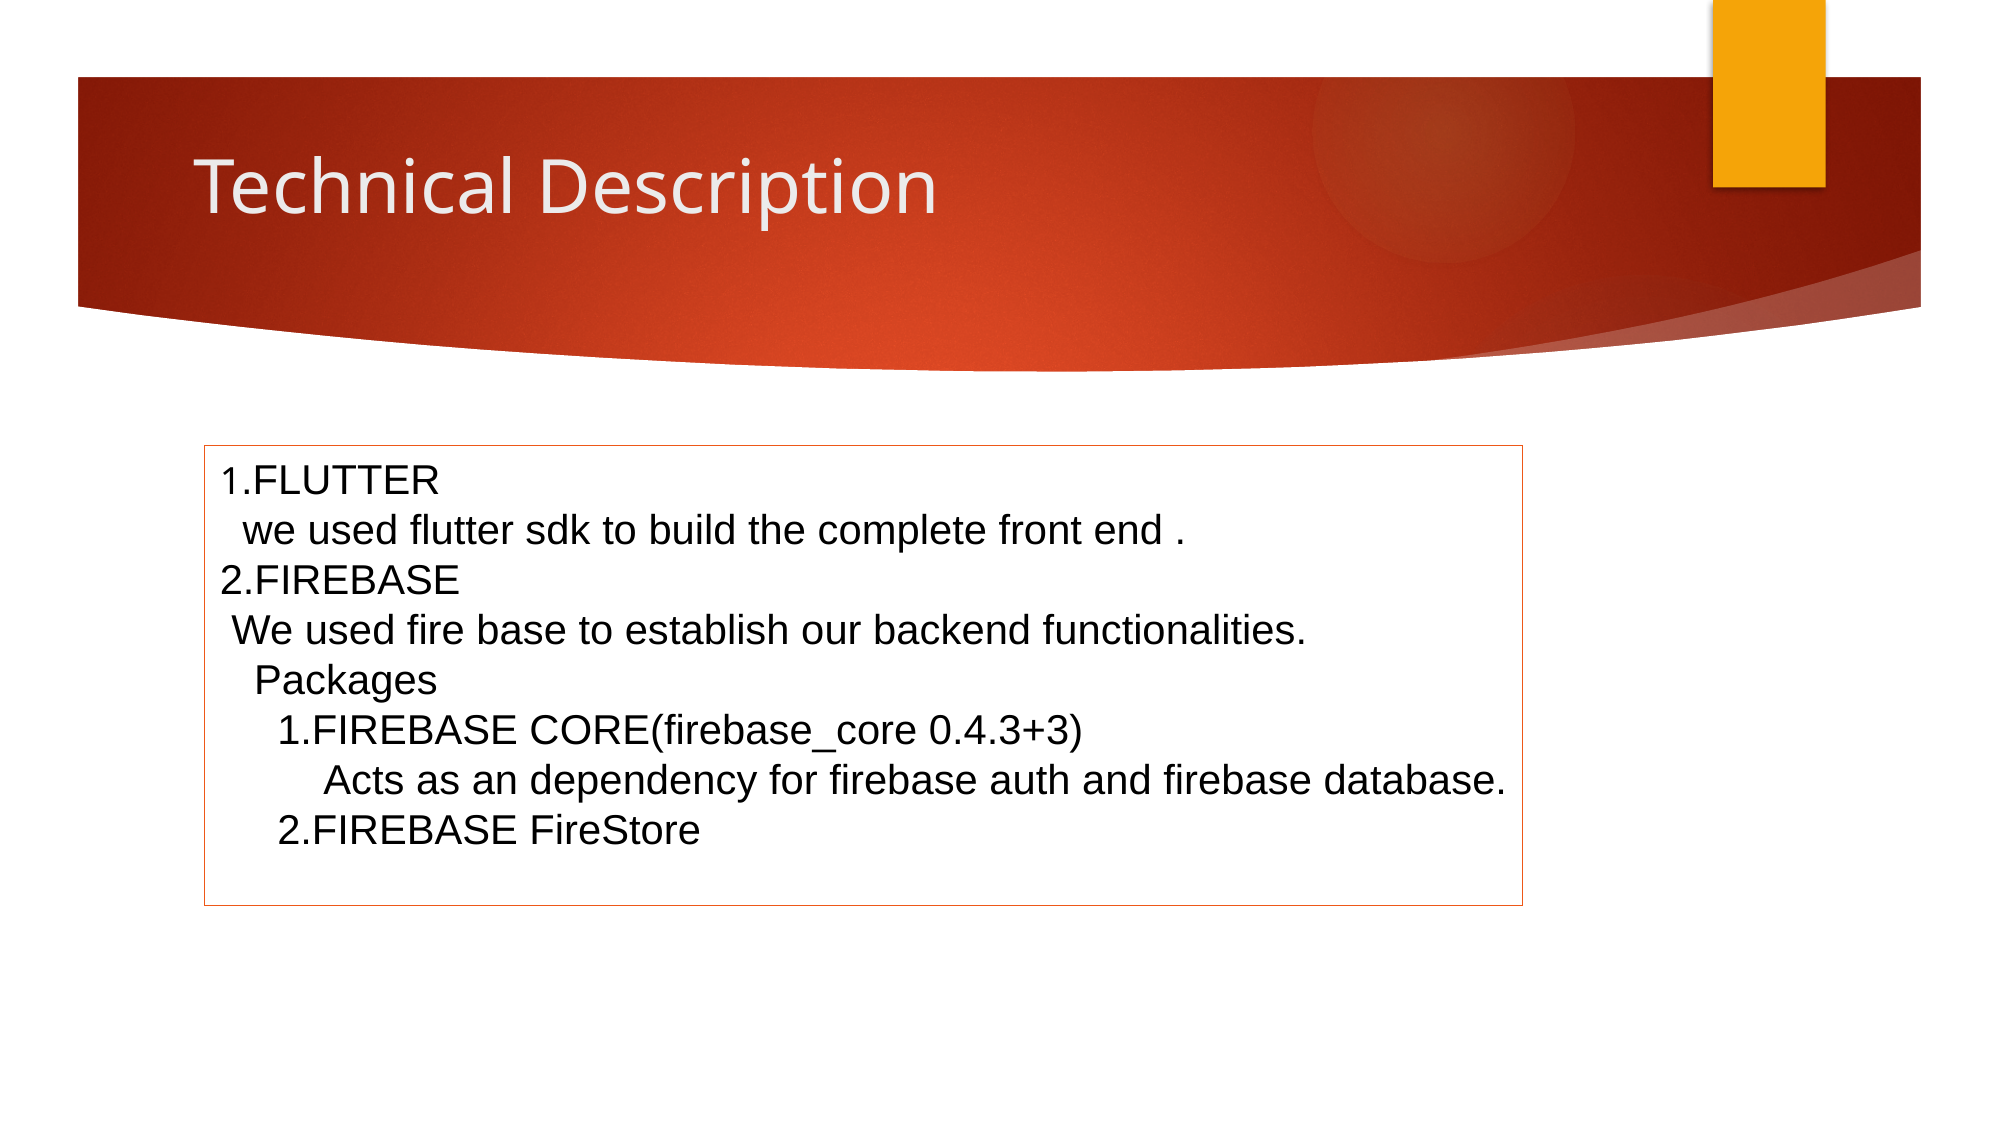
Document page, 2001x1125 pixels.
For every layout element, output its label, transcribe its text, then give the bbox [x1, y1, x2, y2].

title Technical Description [178, 168, 1616, 289]
text_box 1.FLUTTER we used flutter sdk to build the complete front end . 2.FIREBASE We used fire base to establish our backend functionalities. Packages 1.FIREBASE CORE(firebase_core 0.4.3+3) Acts as an dependency for firebase auth and firebase database. 2.FIREBASE FireStore [204, 445, 1523, 906]
